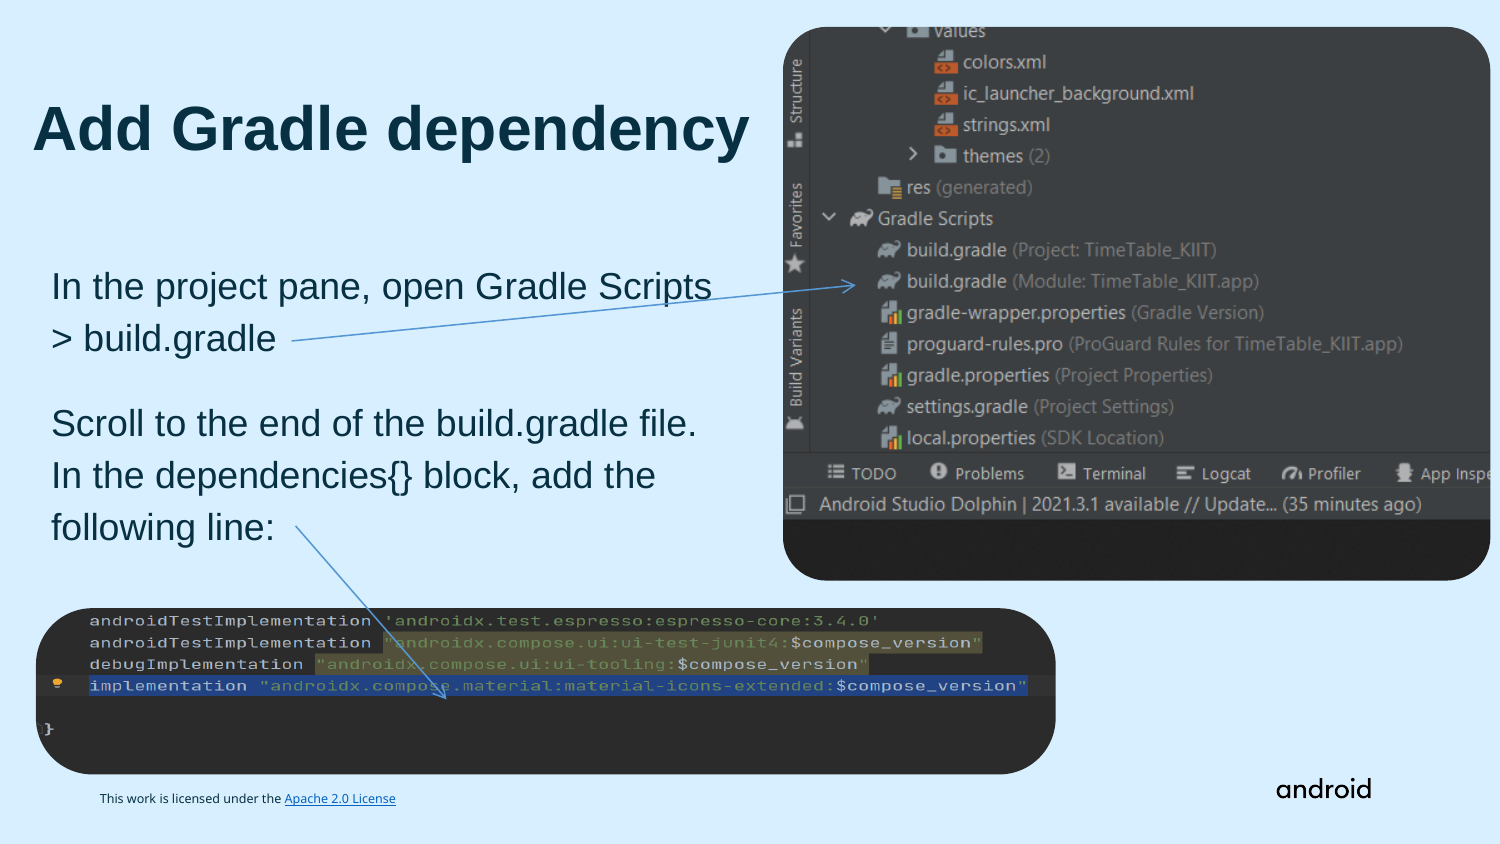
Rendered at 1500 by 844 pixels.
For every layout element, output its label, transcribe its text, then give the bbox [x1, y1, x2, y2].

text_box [295, 525, 447, 700]
title Add Gradle dependency [17, 73, 777, 154]
picture [35, 607, 1056, 775]
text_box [291, 284, 857, 342]
list In the project pane, open Gradle Scripts > build.gradle Scroll to the end of the build.gradle file. In the dependencies{} block, add the following line: [35, 240, 750, 572]
picture [782, 26, 1491, 581]
picture [1272, 771, 1376, 804]
